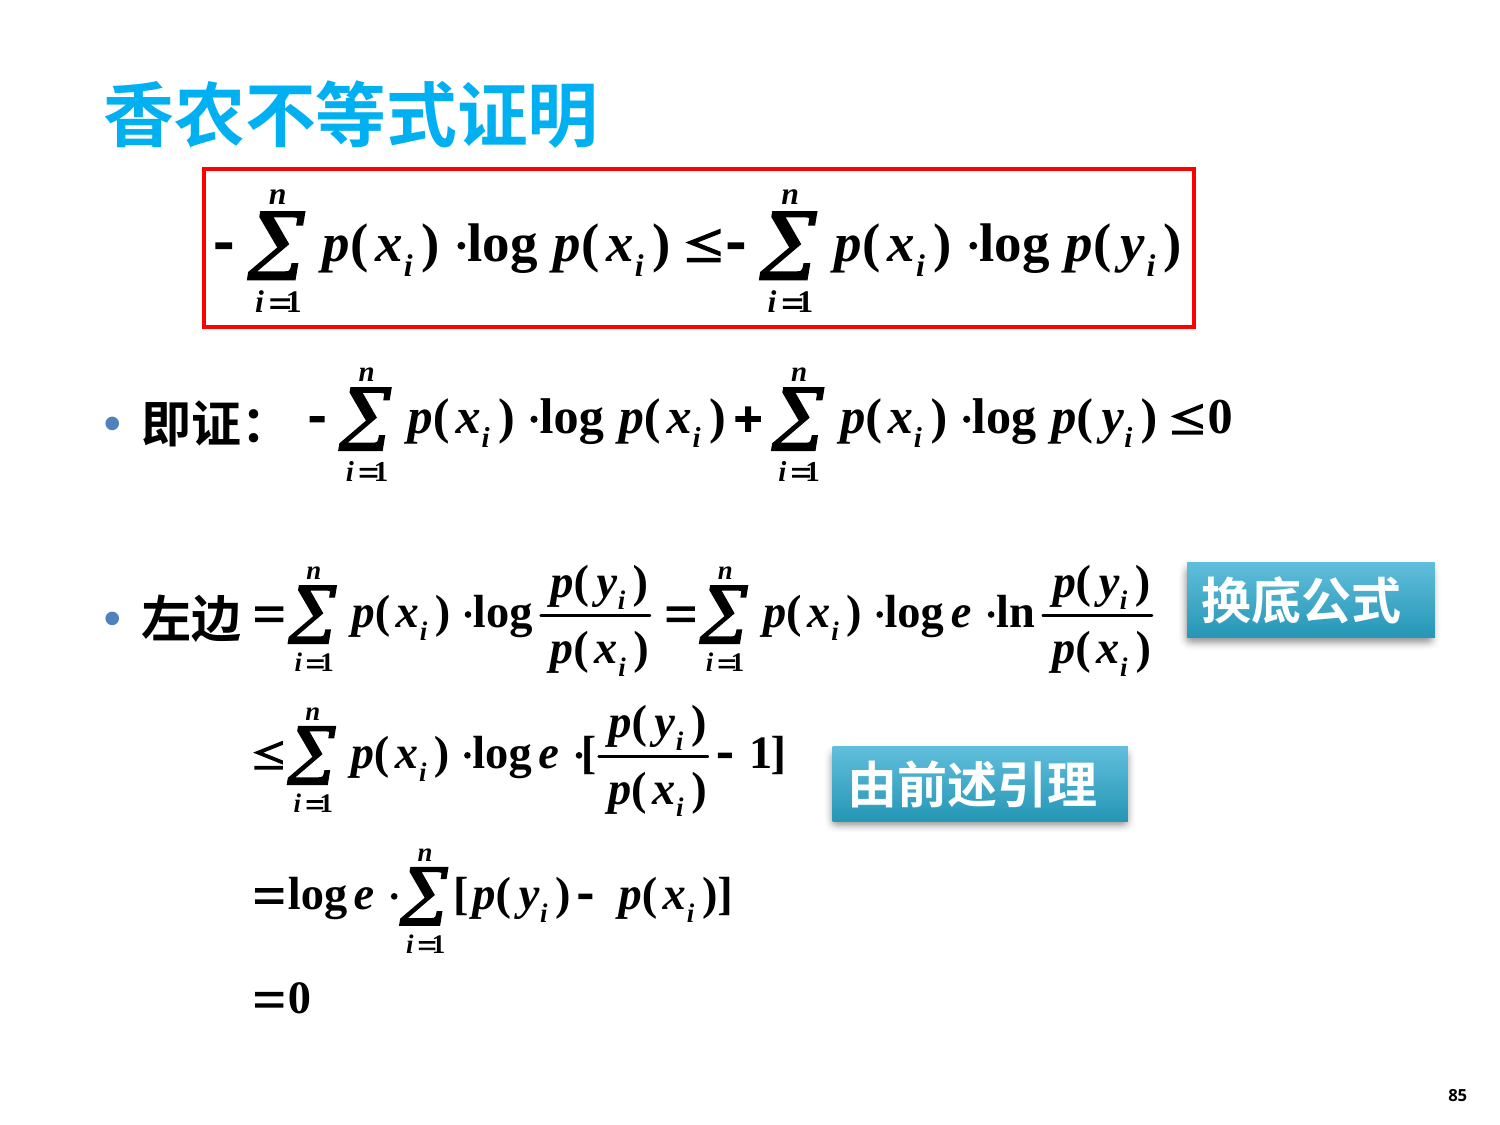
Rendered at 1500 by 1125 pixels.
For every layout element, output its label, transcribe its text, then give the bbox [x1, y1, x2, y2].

list 即证： 左边 [88, 385, 1412, 1024]
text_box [205, 170, 1192, 326]
slide_number 85 [1379, 1075, 1483, 1118]
text_box 换底公式 [1187, 562, 1435, 638]
title 香农不等式证明 [88, 30, 1412, 164]
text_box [243, 546, 1164, 1024]
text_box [300, 349, 1240, 493]
